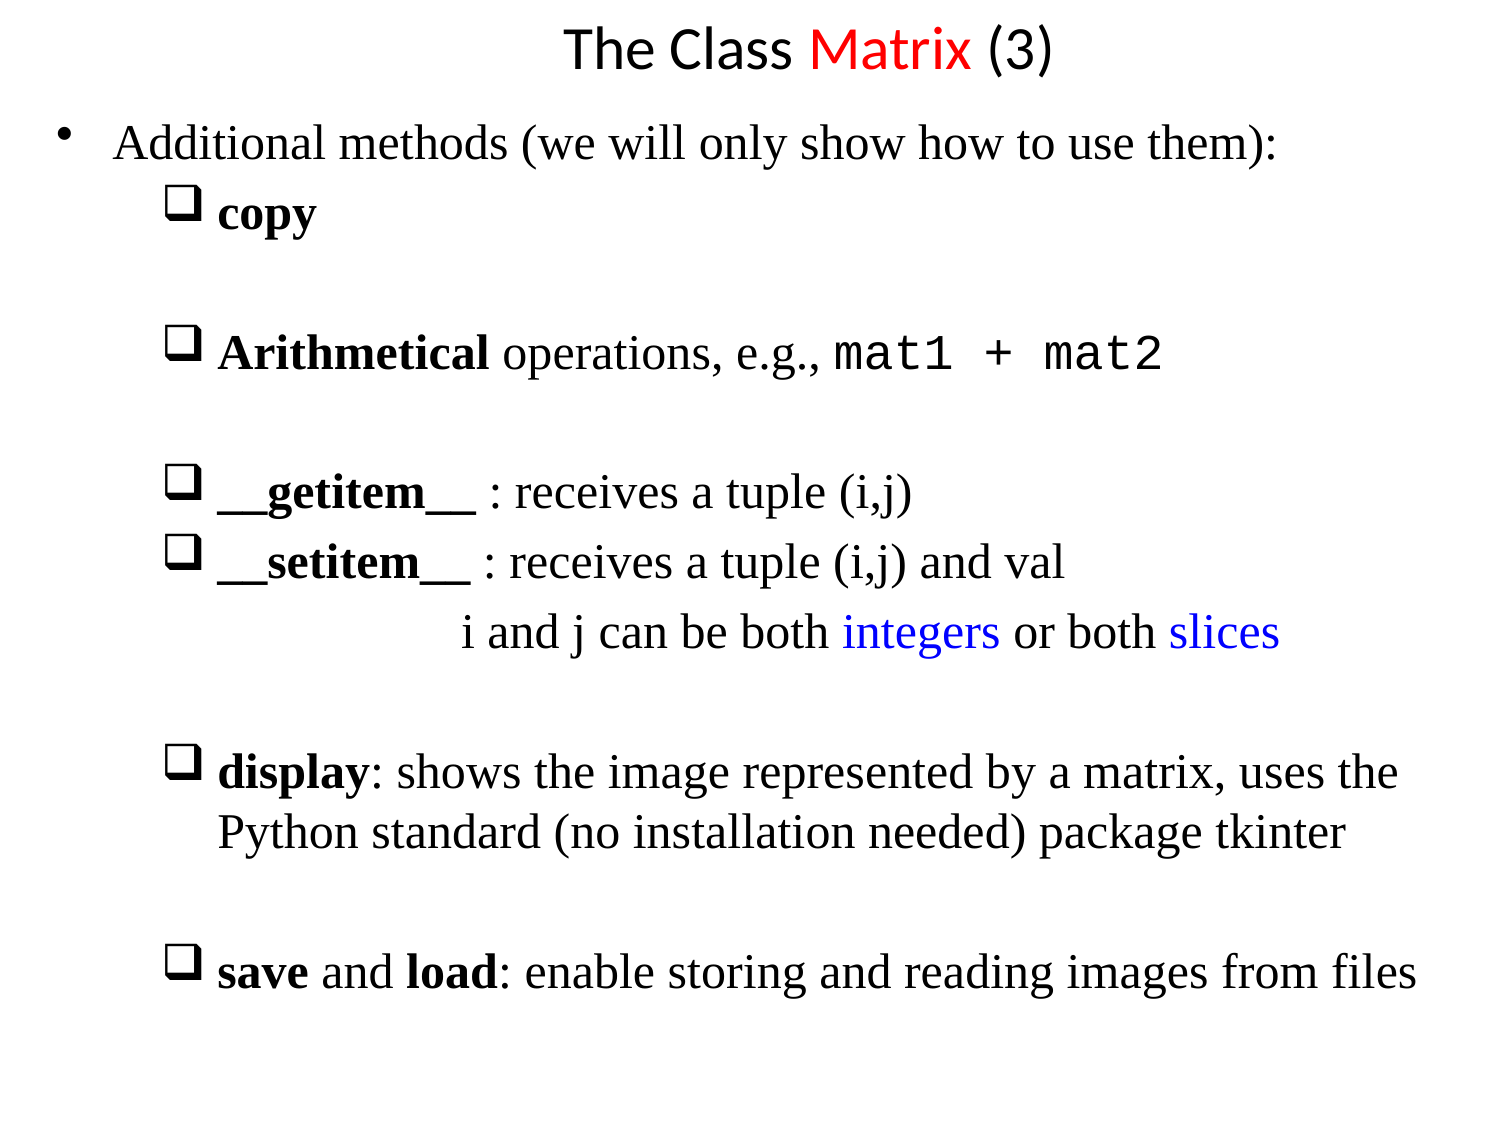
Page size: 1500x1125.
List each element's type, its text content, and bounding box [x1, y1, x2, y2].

text_box Additional methods (we will only show how to use them): copy Arithmetical operations, e.g., mat1 + mat2 __getitem__ : receives a tuple (i,j) __setitem__ : receives a tuple (i,j) and val i and j can be both integers or both slices display: shows the image represented by a matrix, uses the Python standard (no installation needed) package tkinter save and load: enable storing and reading images from files [41, 101, 1483, 1047]
title The Class Matrix (3) [454, 0, 1164, 90]
